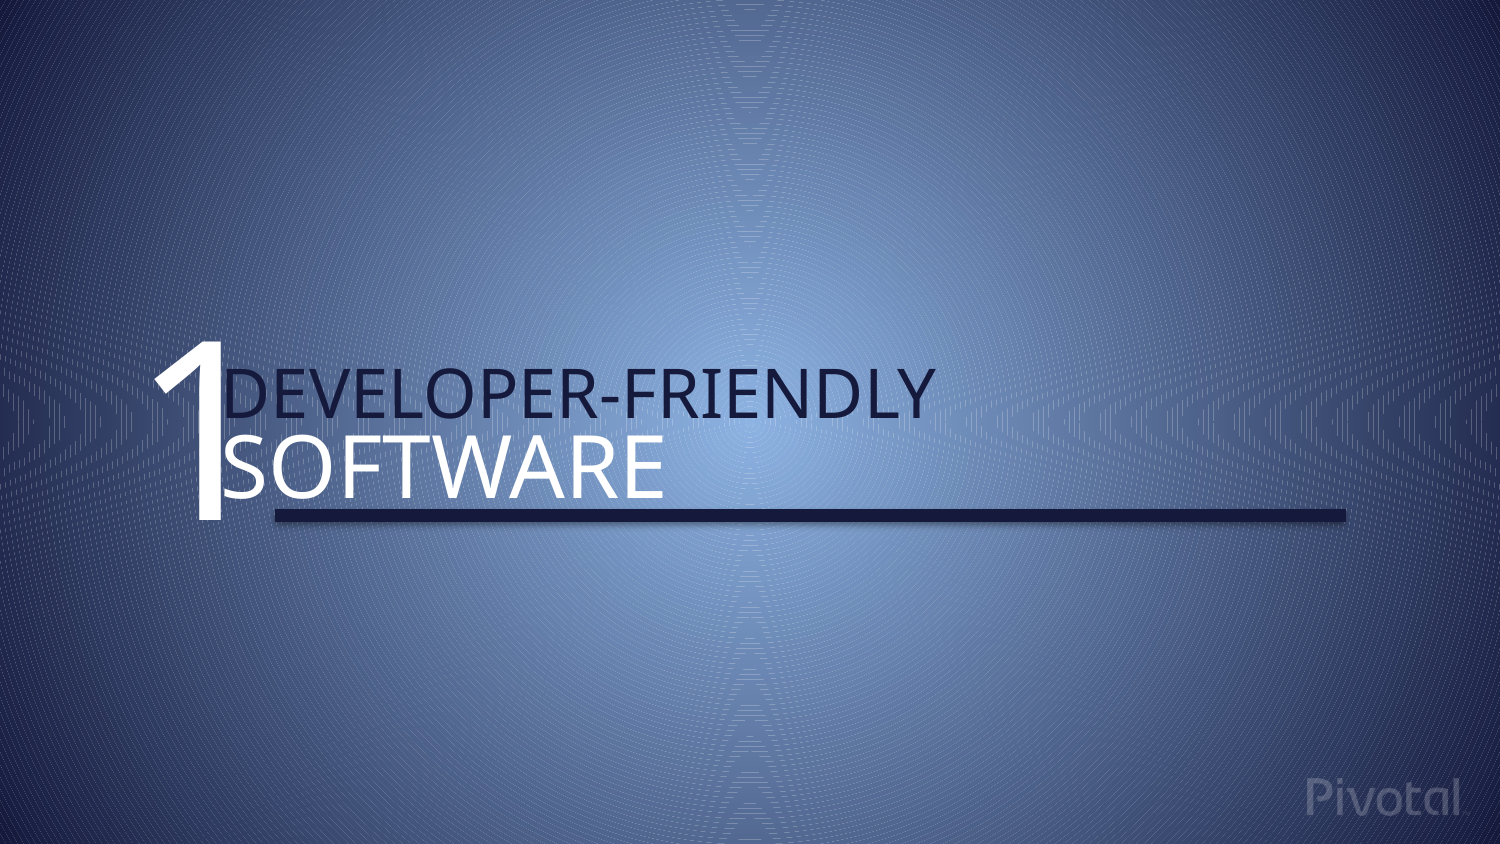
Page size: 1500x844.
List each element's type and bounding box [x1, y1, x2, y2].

text_box [127, 262, 1347, 582]
